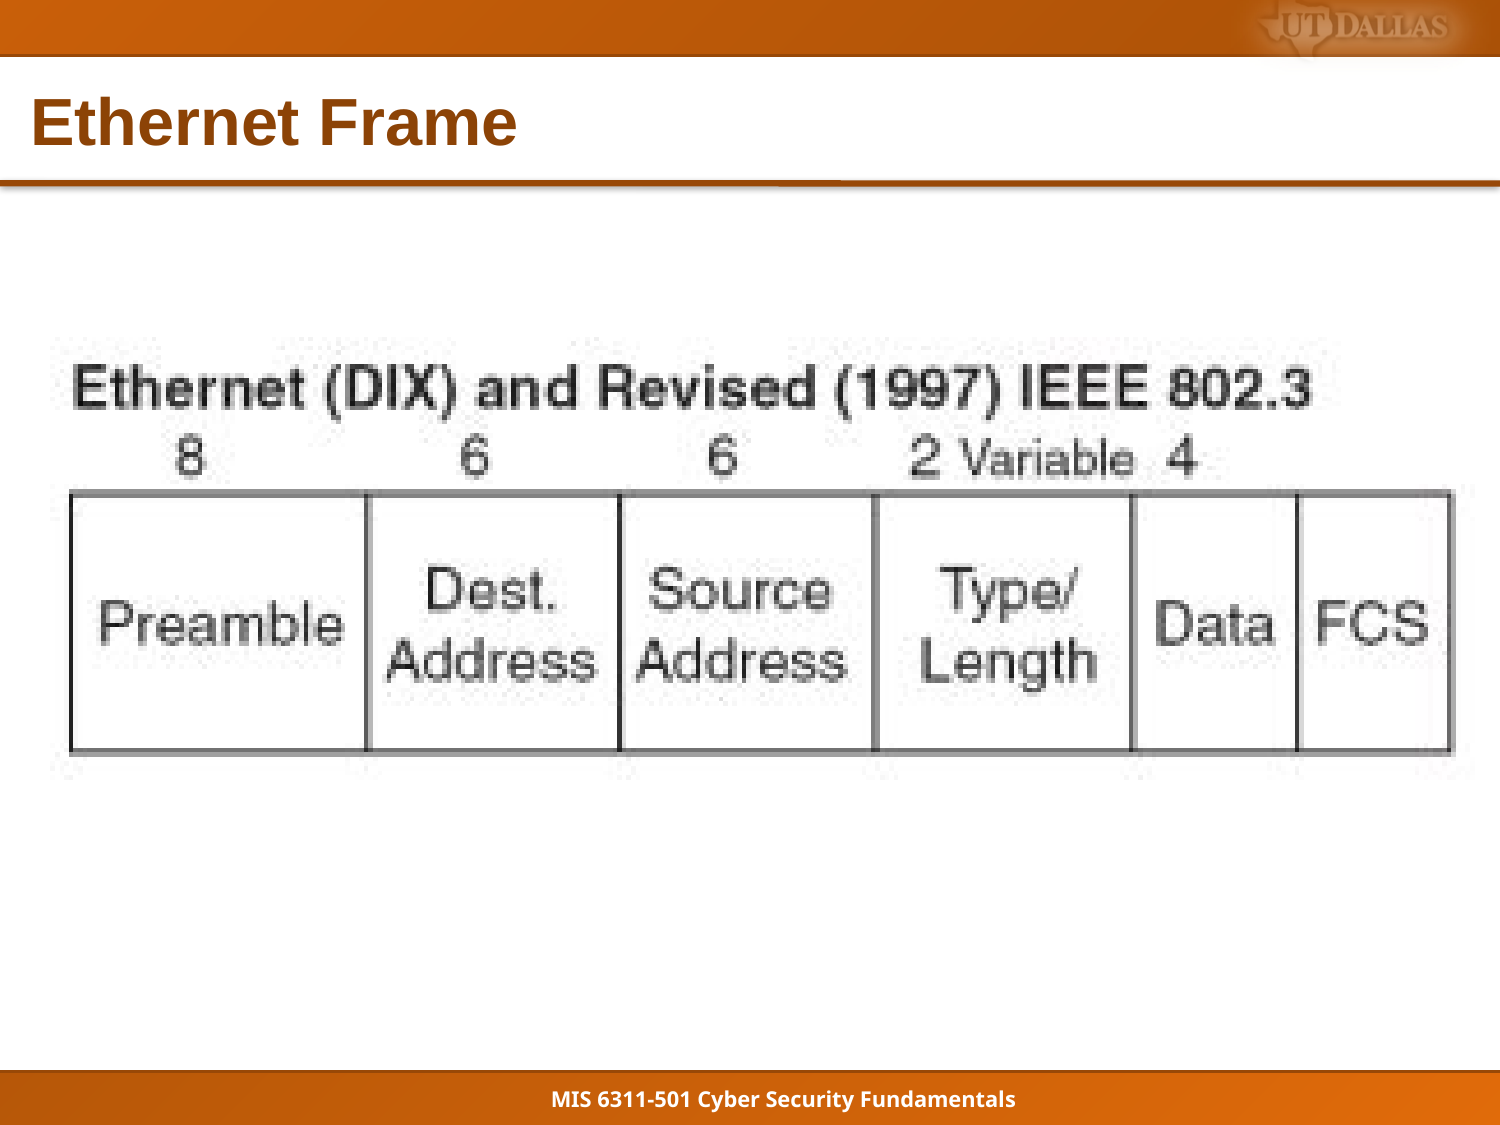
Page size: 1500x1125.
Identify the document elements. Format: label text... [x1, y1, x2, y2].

picture [1218, 0, 1500, 62]
picture [37, 337, 1476, 785]
title Ethernet Frame [0, 62, 1500, 176]
